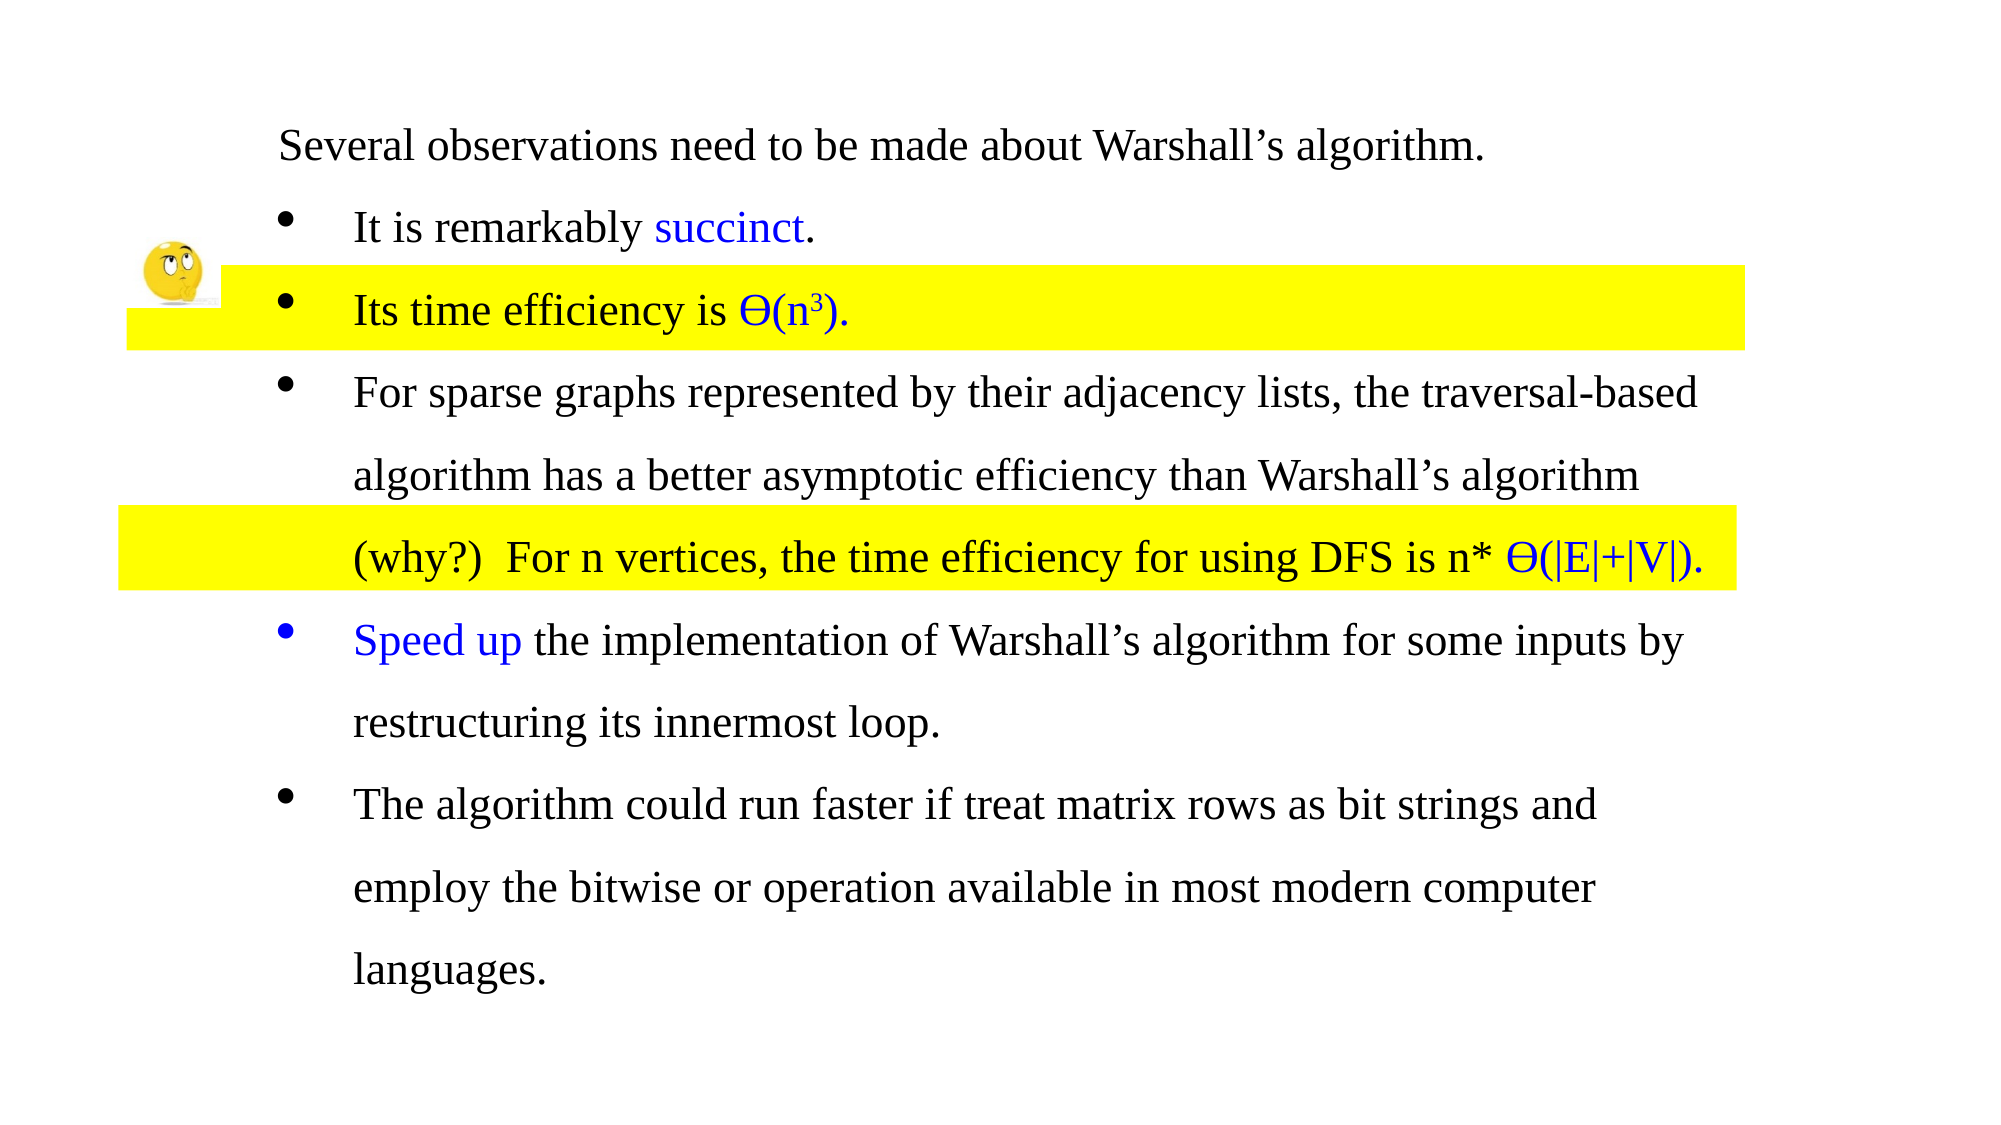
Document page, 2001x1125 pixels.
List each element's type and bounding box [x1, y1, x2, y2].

picture [123, 237, 221, 308]
text_box [118, 79, 1745, 1002]
